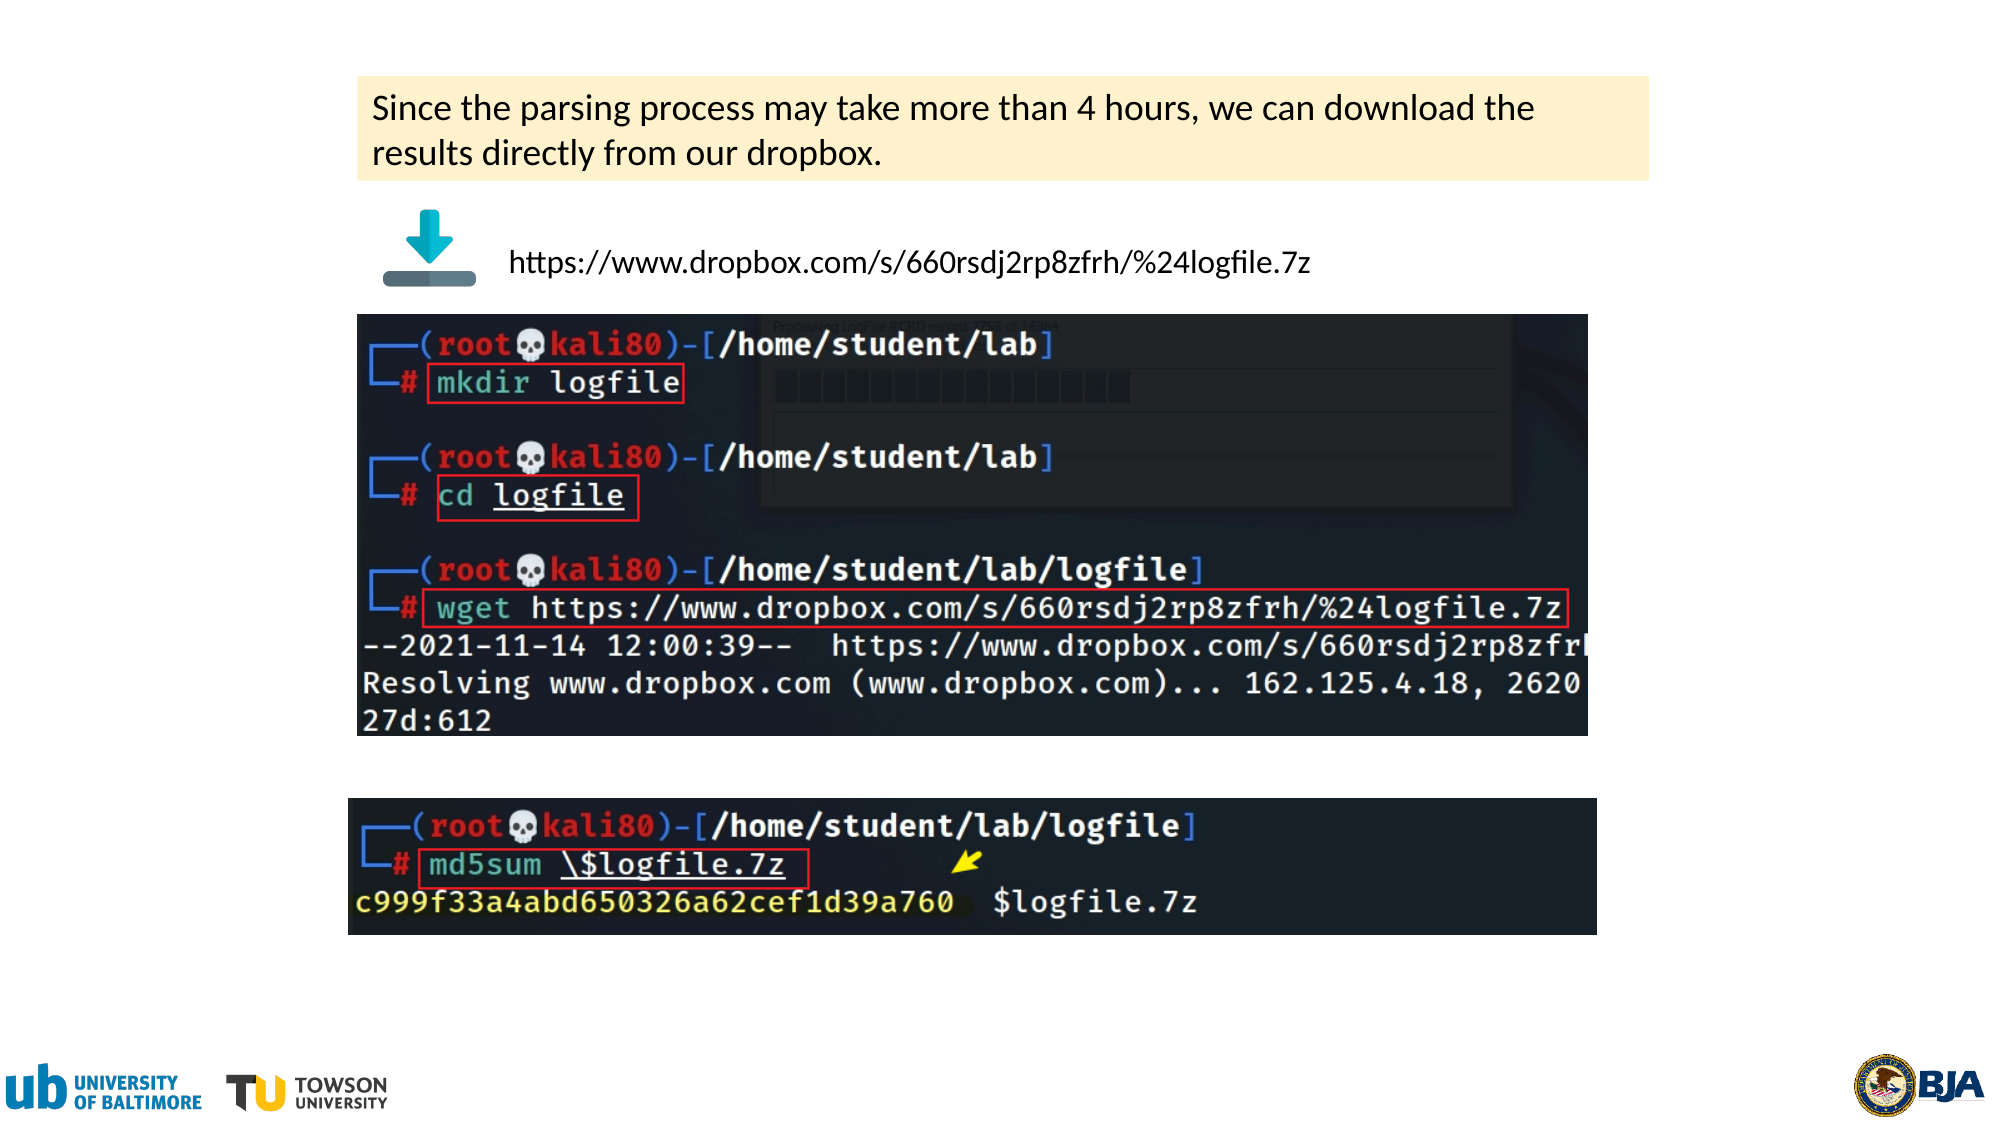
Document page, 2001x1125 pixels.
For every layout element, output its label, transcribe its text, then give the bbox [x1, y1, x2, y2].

picture [357, 314, 1588, 736]
picture [348, 798, 1597, 935]
text_box https://www.dropbox.com/s/660rsdj2rp8zfrh/%24logfile.7z [493, 232, 1507, 288]
picture [0, 1031, 407, 1125]
picture [1854, 1054, 1986, 1117]
text_box Since the parsing process may take more than 4 hours, we can download the results directly from our dropbox. [357, 76, 1649, 181]
picture [383, 202, 476, 295]
